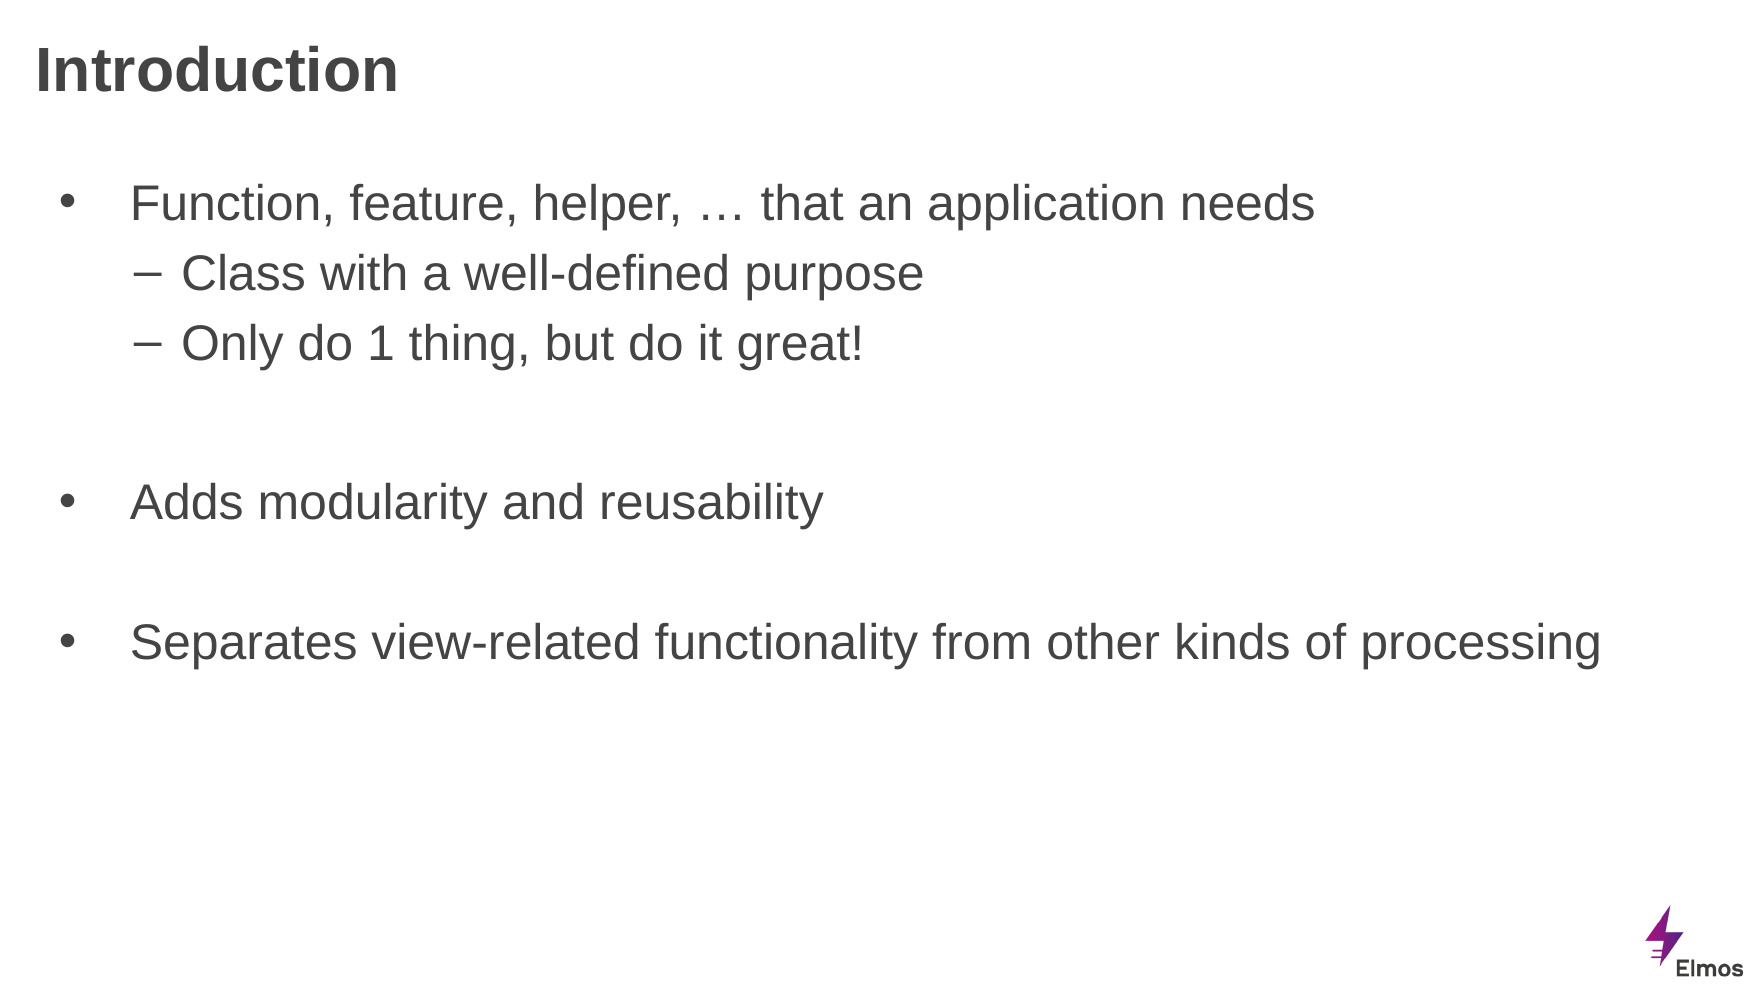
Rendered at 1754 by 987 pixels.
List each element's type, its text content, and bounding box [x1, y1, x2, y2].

list Function, feature, helper, … that an application needs Class with a well-defined purpose Only do 1 thing, but do it great! Adds modularity and reusability Separates view-related functionality from other kinds of processing [59, 170, 1721, 958]
title Introduction [35, 29, 1721, 133]
picture [1645, 905, 1743, 977]
